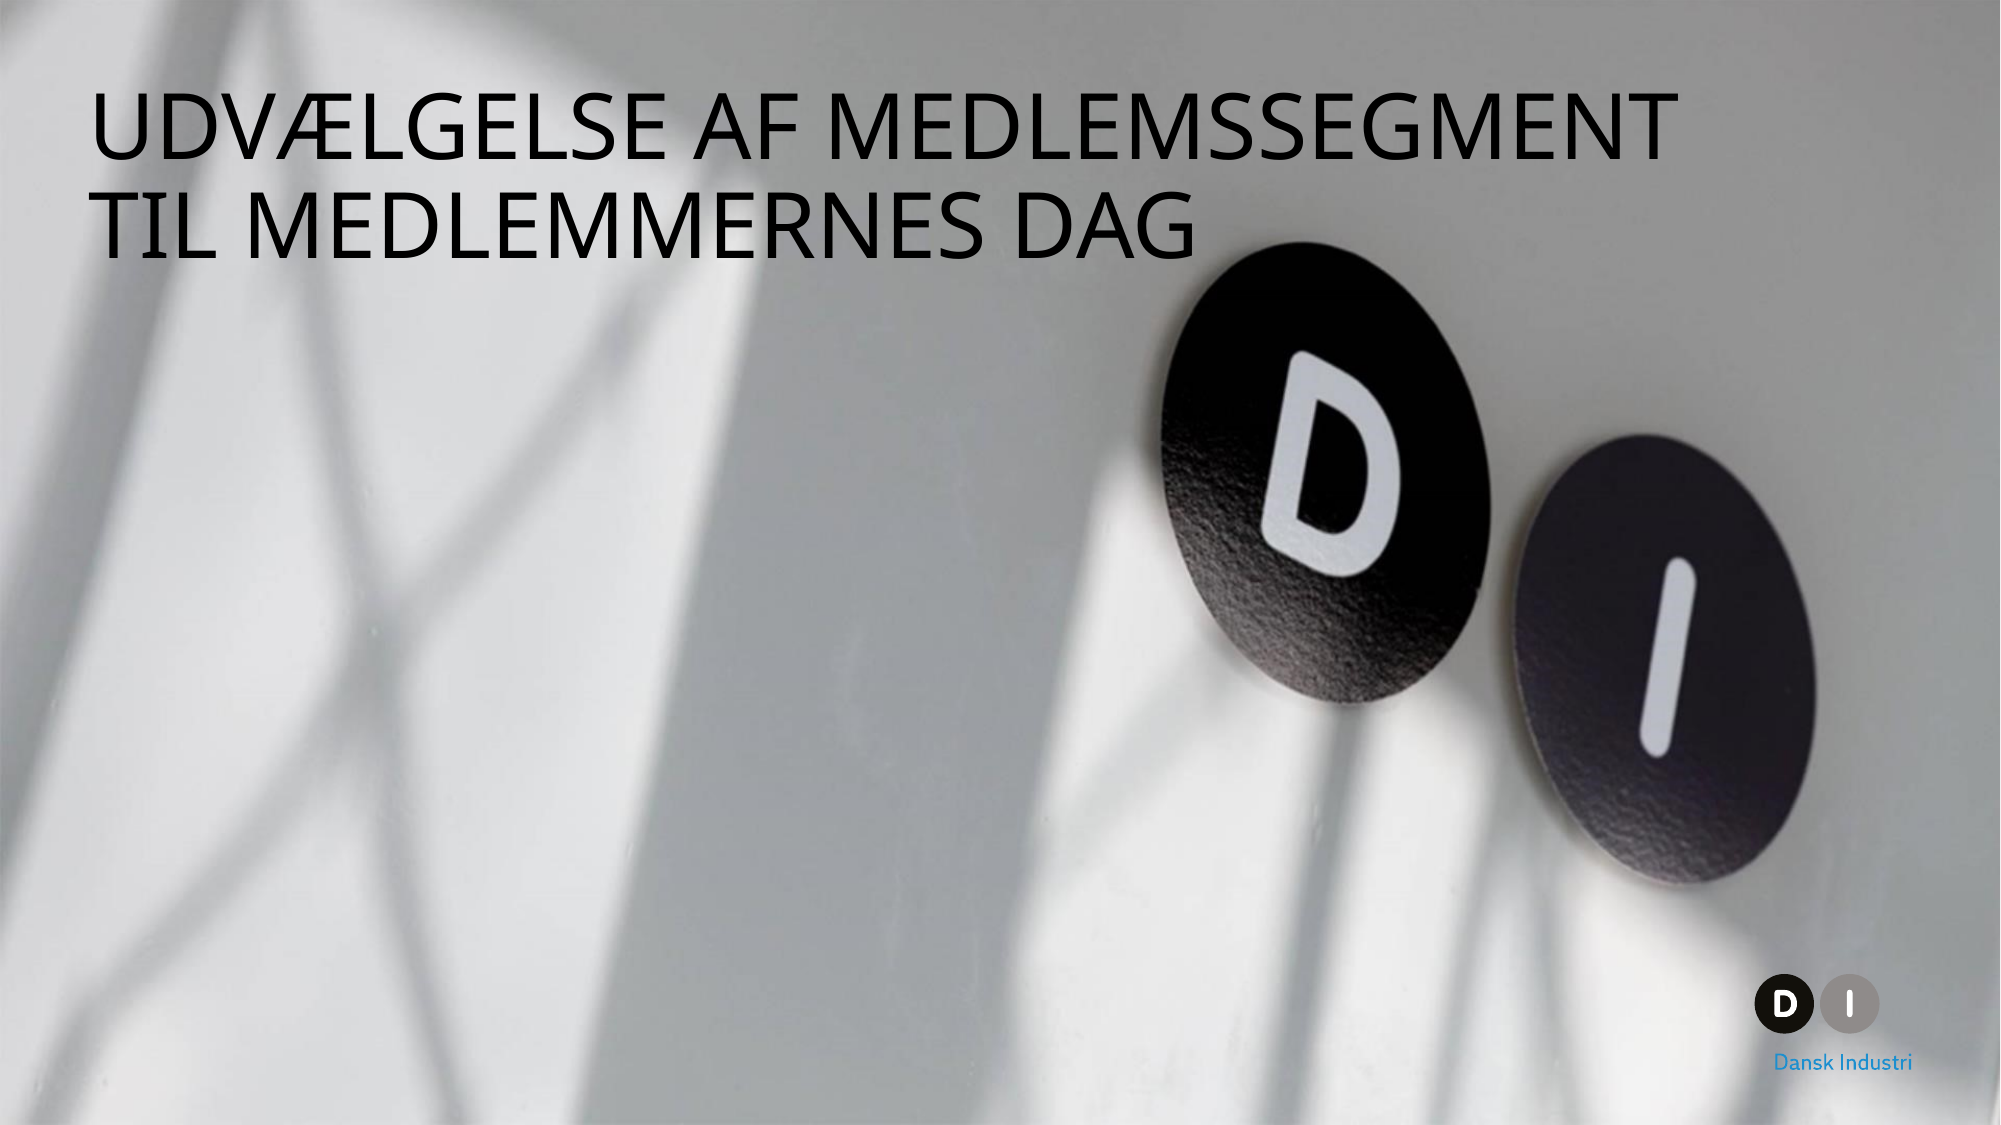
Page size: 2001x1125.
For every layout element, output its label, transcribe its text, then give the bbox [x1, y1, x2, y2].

title Udvælgelse af medlemssegment til medlemmernes dag [88, 80, 1835, 450]
picture [0, 0, 2001, 1125]
